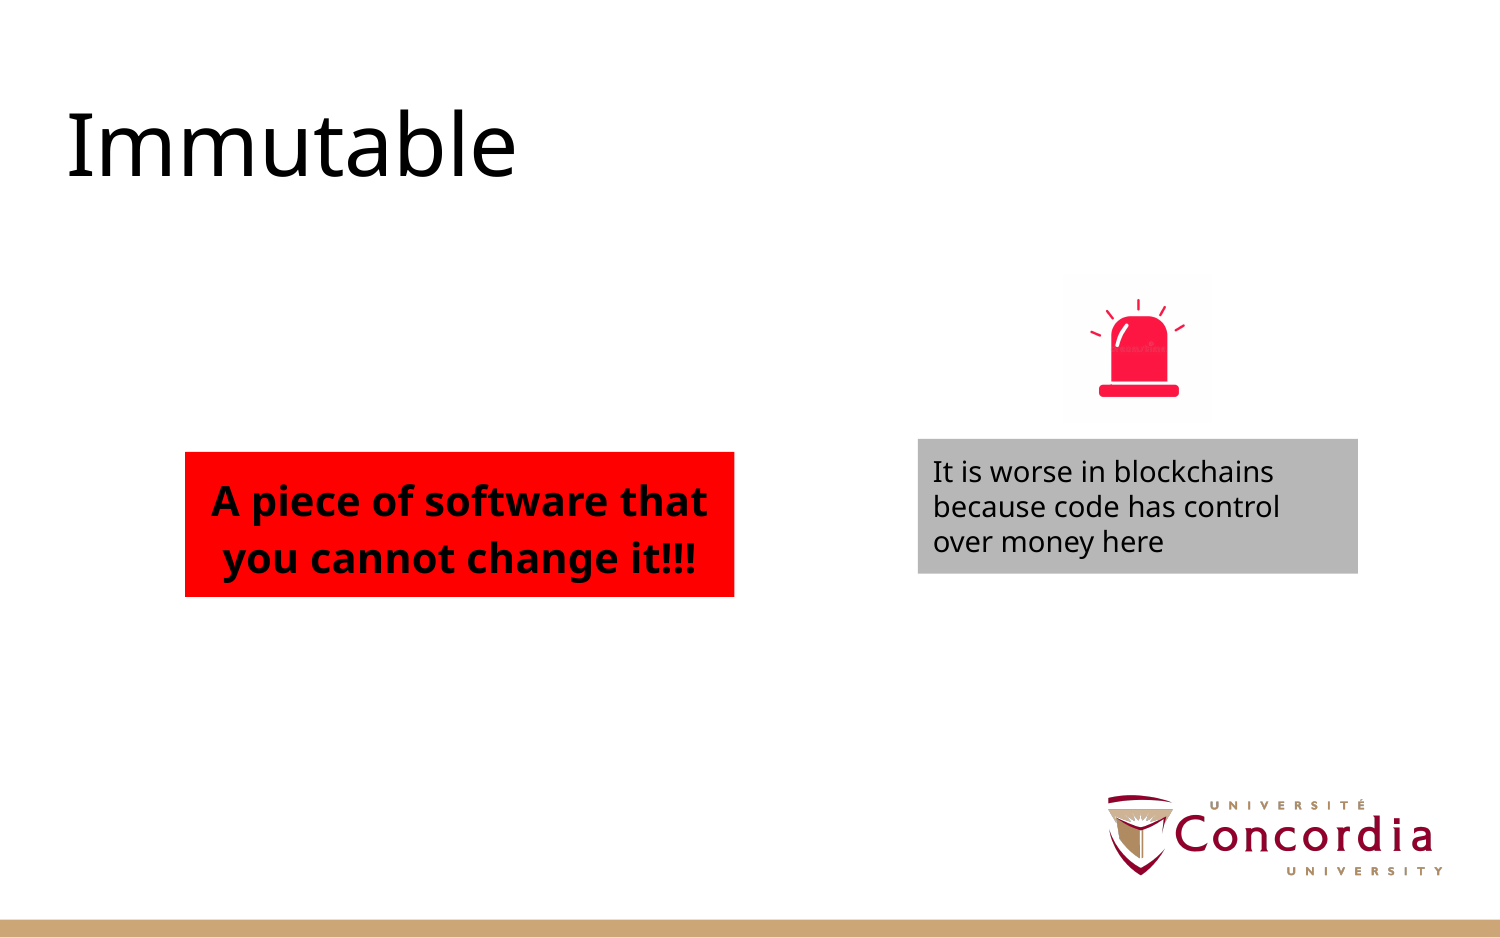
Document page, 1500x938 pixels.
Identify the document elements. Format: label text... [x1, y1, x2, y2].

text_box It is worse in blockchains because code has control over money here [917, 438, 1358, 574]
title Immutable [51, 57, 1449, 210]
picture [1108, 795, 1464, 878]
text_box A piece of software that you cannot change it!!! [185, 451, 735, 597]
picture [1063, 274, 1212, 423]
